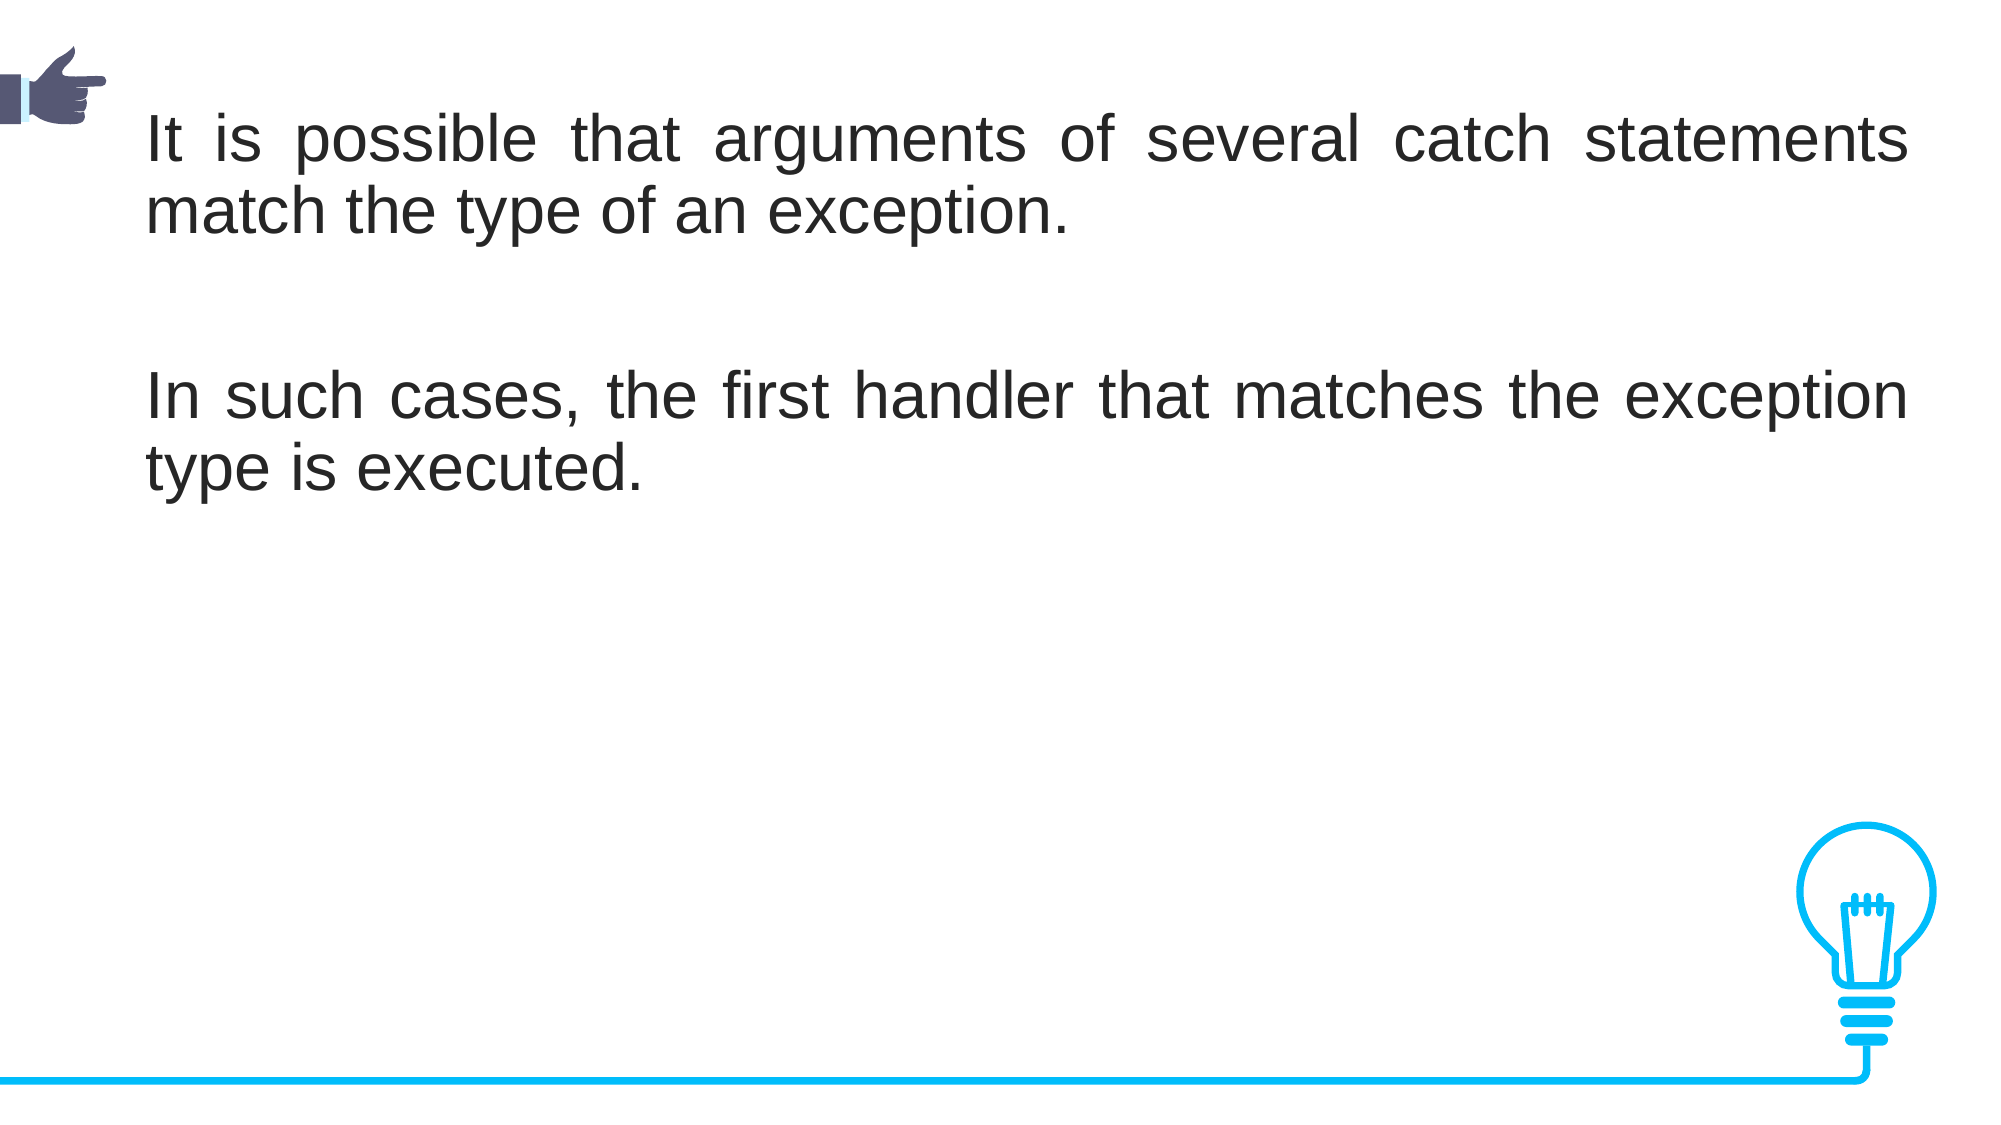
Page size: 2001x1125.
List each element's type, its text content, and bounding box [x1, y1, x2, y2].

list It is possible that arguments of several catch statements match the type of an exception. In such cases, the first handler that matches the exception type is executed. [130, 46, 1927, 563]
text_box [0, 46, 107, 125]
